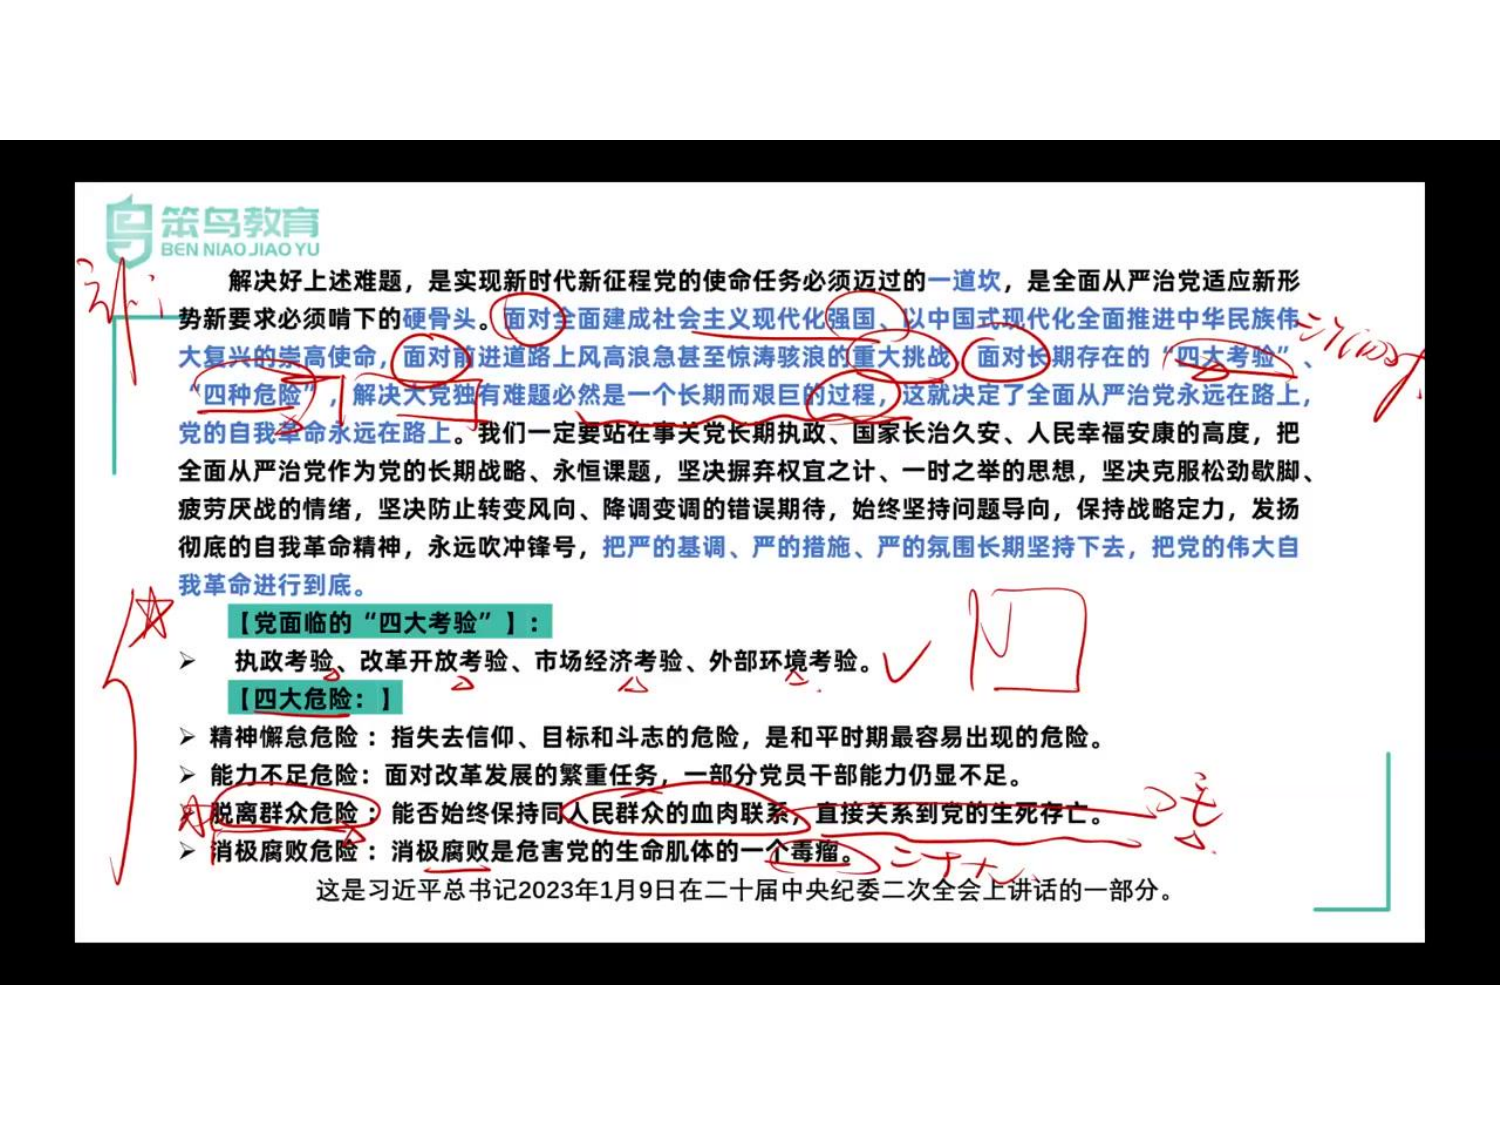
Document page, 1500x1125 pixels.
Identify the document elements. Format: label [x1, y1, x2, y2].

picture [0, 140, 1500, 985]
